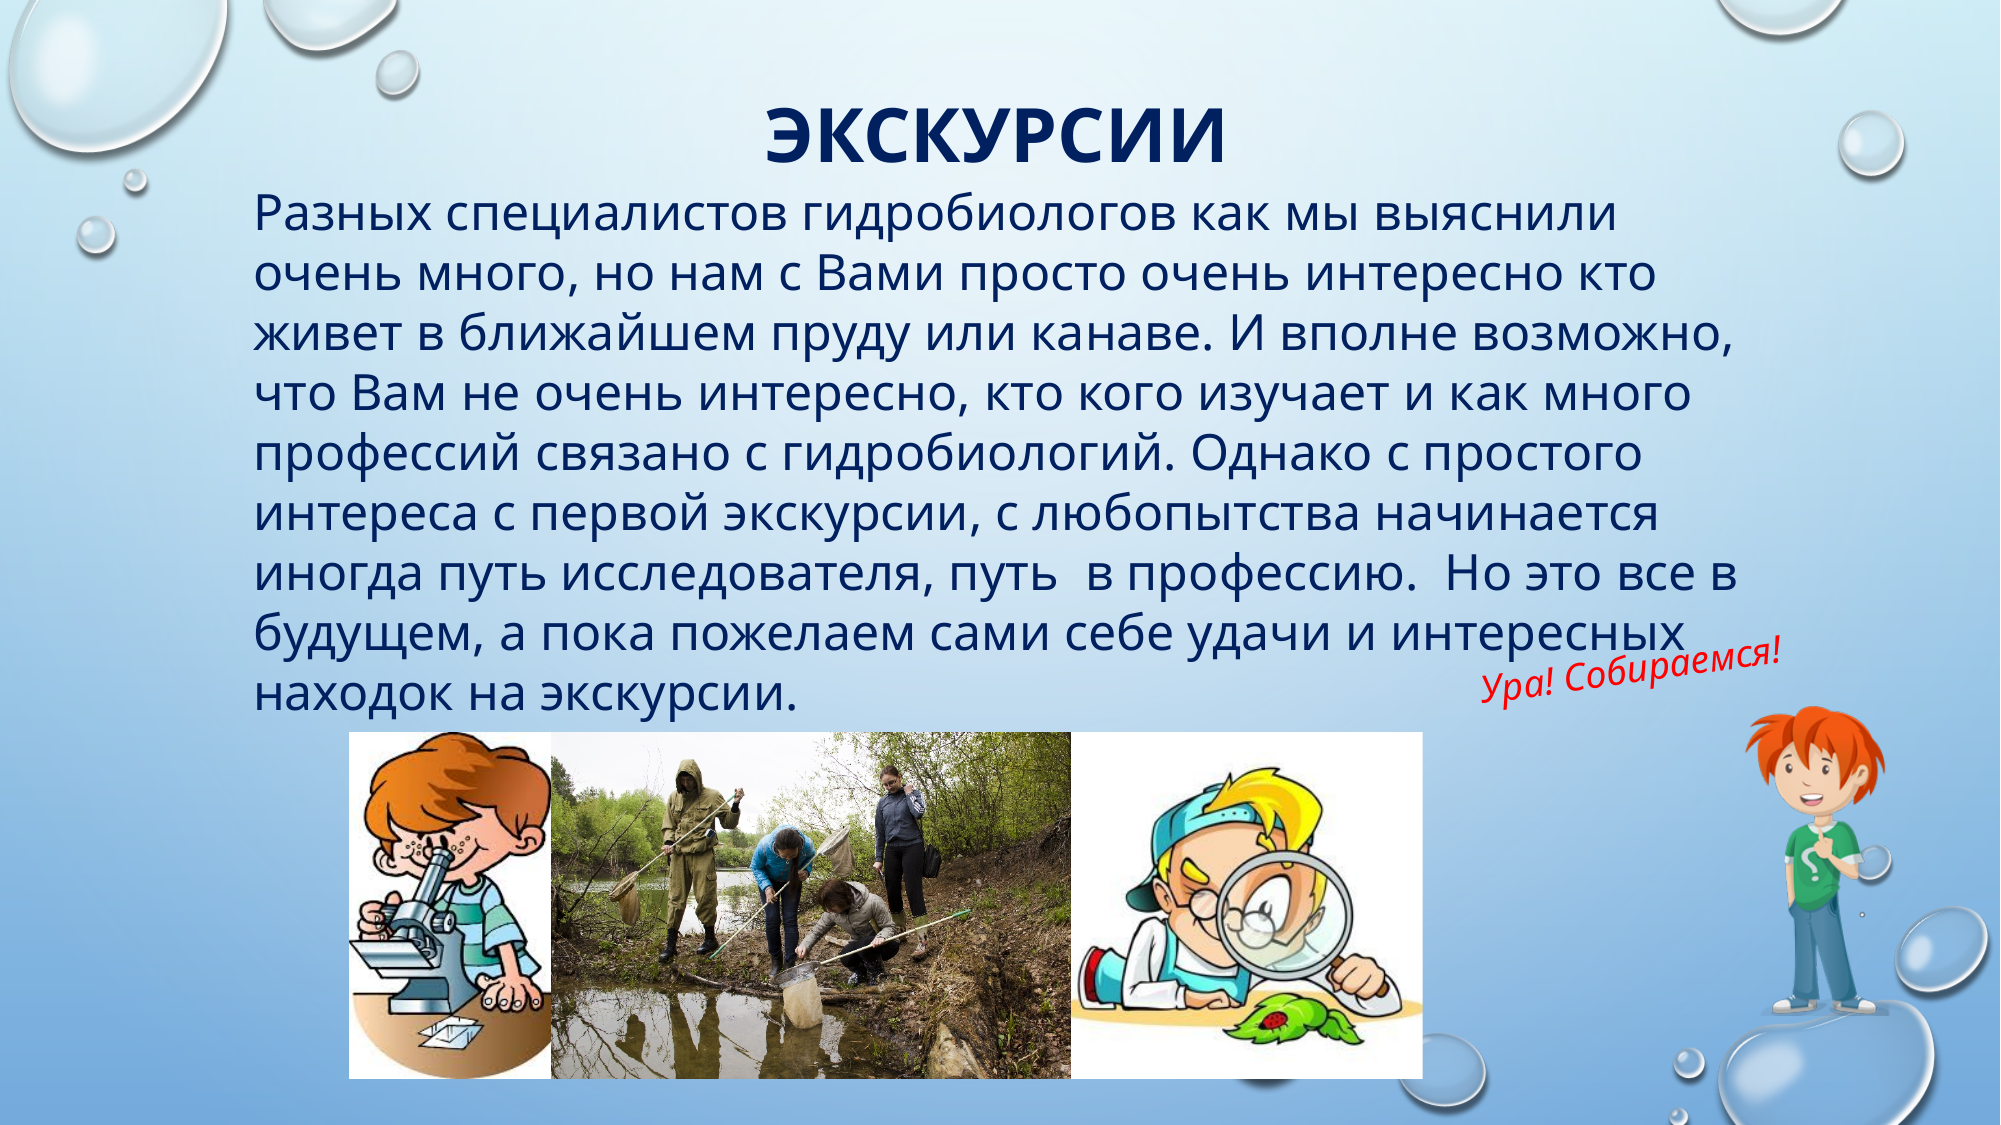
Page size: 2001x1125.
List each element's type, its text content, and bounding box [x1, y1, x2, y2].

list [349, 732, 550, 1079]
picture [0, 0, 2000, 1125]
title Экскурсии [609, 34, 1384, 173]
text_box Ура! Собираемся! [1461, 609, 1840, 721]
text_box Разных специалистов гидробиологов как мы выяснили очень много, но нам с Вами просто очень интересно кто живет в ближайшем пруду или канаве. И вполне возможно, что Вам не очень интересно, кто кого изучает и как много профессий связано с гидробиологий. Однако с простого интереса с первой экскурсии, с любопытства начинается иногда путь исследователя, путь в профессию. Но это все в будущем, а пока пожелаем сами себе удачи и интересных находок на экскурсии. [238, 173, 1756, 729]
